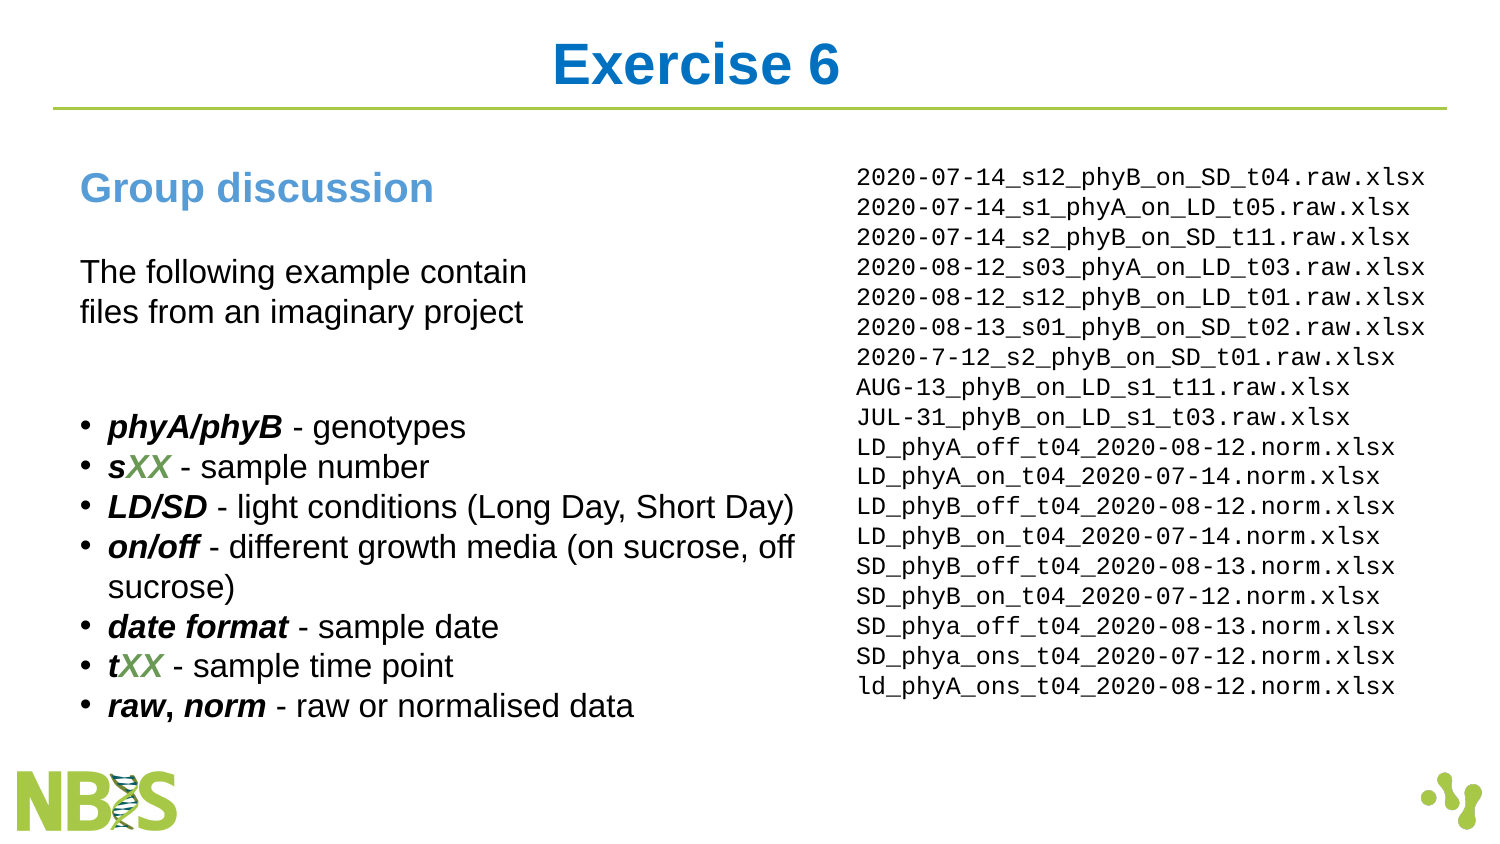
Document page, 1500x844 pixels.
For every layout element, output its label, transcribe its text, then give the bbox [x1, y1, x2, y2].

text_box 2020-07-14_s12_phyB_on_SD_t04.raw.xlsx 2020-07-14_s1_phyA_on_LD_t05.raw.xlsx 2020-07-14_s2_phyB_on_SD_t11.raw.xlsx 2020-08-12_s03_phyA_on_LD_t03.raw.xlsx 2020-08-12_s12_phyB_on_LD_t01.raw.xlsx 2020-08-13_s01_phyB_on_SD_t02.raw.xlsx 2020-7-12_s2_phyB_on_SD_t01.raw.xlsx AUG-13_phyB_on_LD_s1_t11.raw.xlsx JUL-31_phyB_on_LD_s1_t03.raw.xlsx LD_phyA_off_t04_2020-08-12.norm.xlsx LD_phyA_on_t04_2020-07-14.norm.xlsx LD_phyB_off_t04_2020-08-12.norm.xlsx LD_phyB_on_t04_2020-07-14.norm.xlsx SD_phyB_off_t04_2020-08-13.norm.xlsx SD_phyB_on_t04_2020-07-12.norm.xlsx SD_phya_off_t04_2020-08-13.norm.xlsx SD_phya_ons_t04_2020-07-12.norm.xlsx ld_phyA_ons_t04_2020-08-12.norm.xlsx [841, 152, 1451, 707]
text_box Group discussion The following example contain files from an imaginary project [64, 153, 556, 338]
picture [1419, 771, 1483, 831]
text_box Exercise 6 [251, 26, 1144, 105]
text_box phyA/phyB - genotypes sXX - sample number LD/SD - light conditions (Long Day, Short Day) on/off - different growth media (on sucrose, off sucrose) date format - sample date tXX - sample time point raw, norm - raw or normalised data [64, 397, 815, 732]
picture [17, 771, 178, 831]
